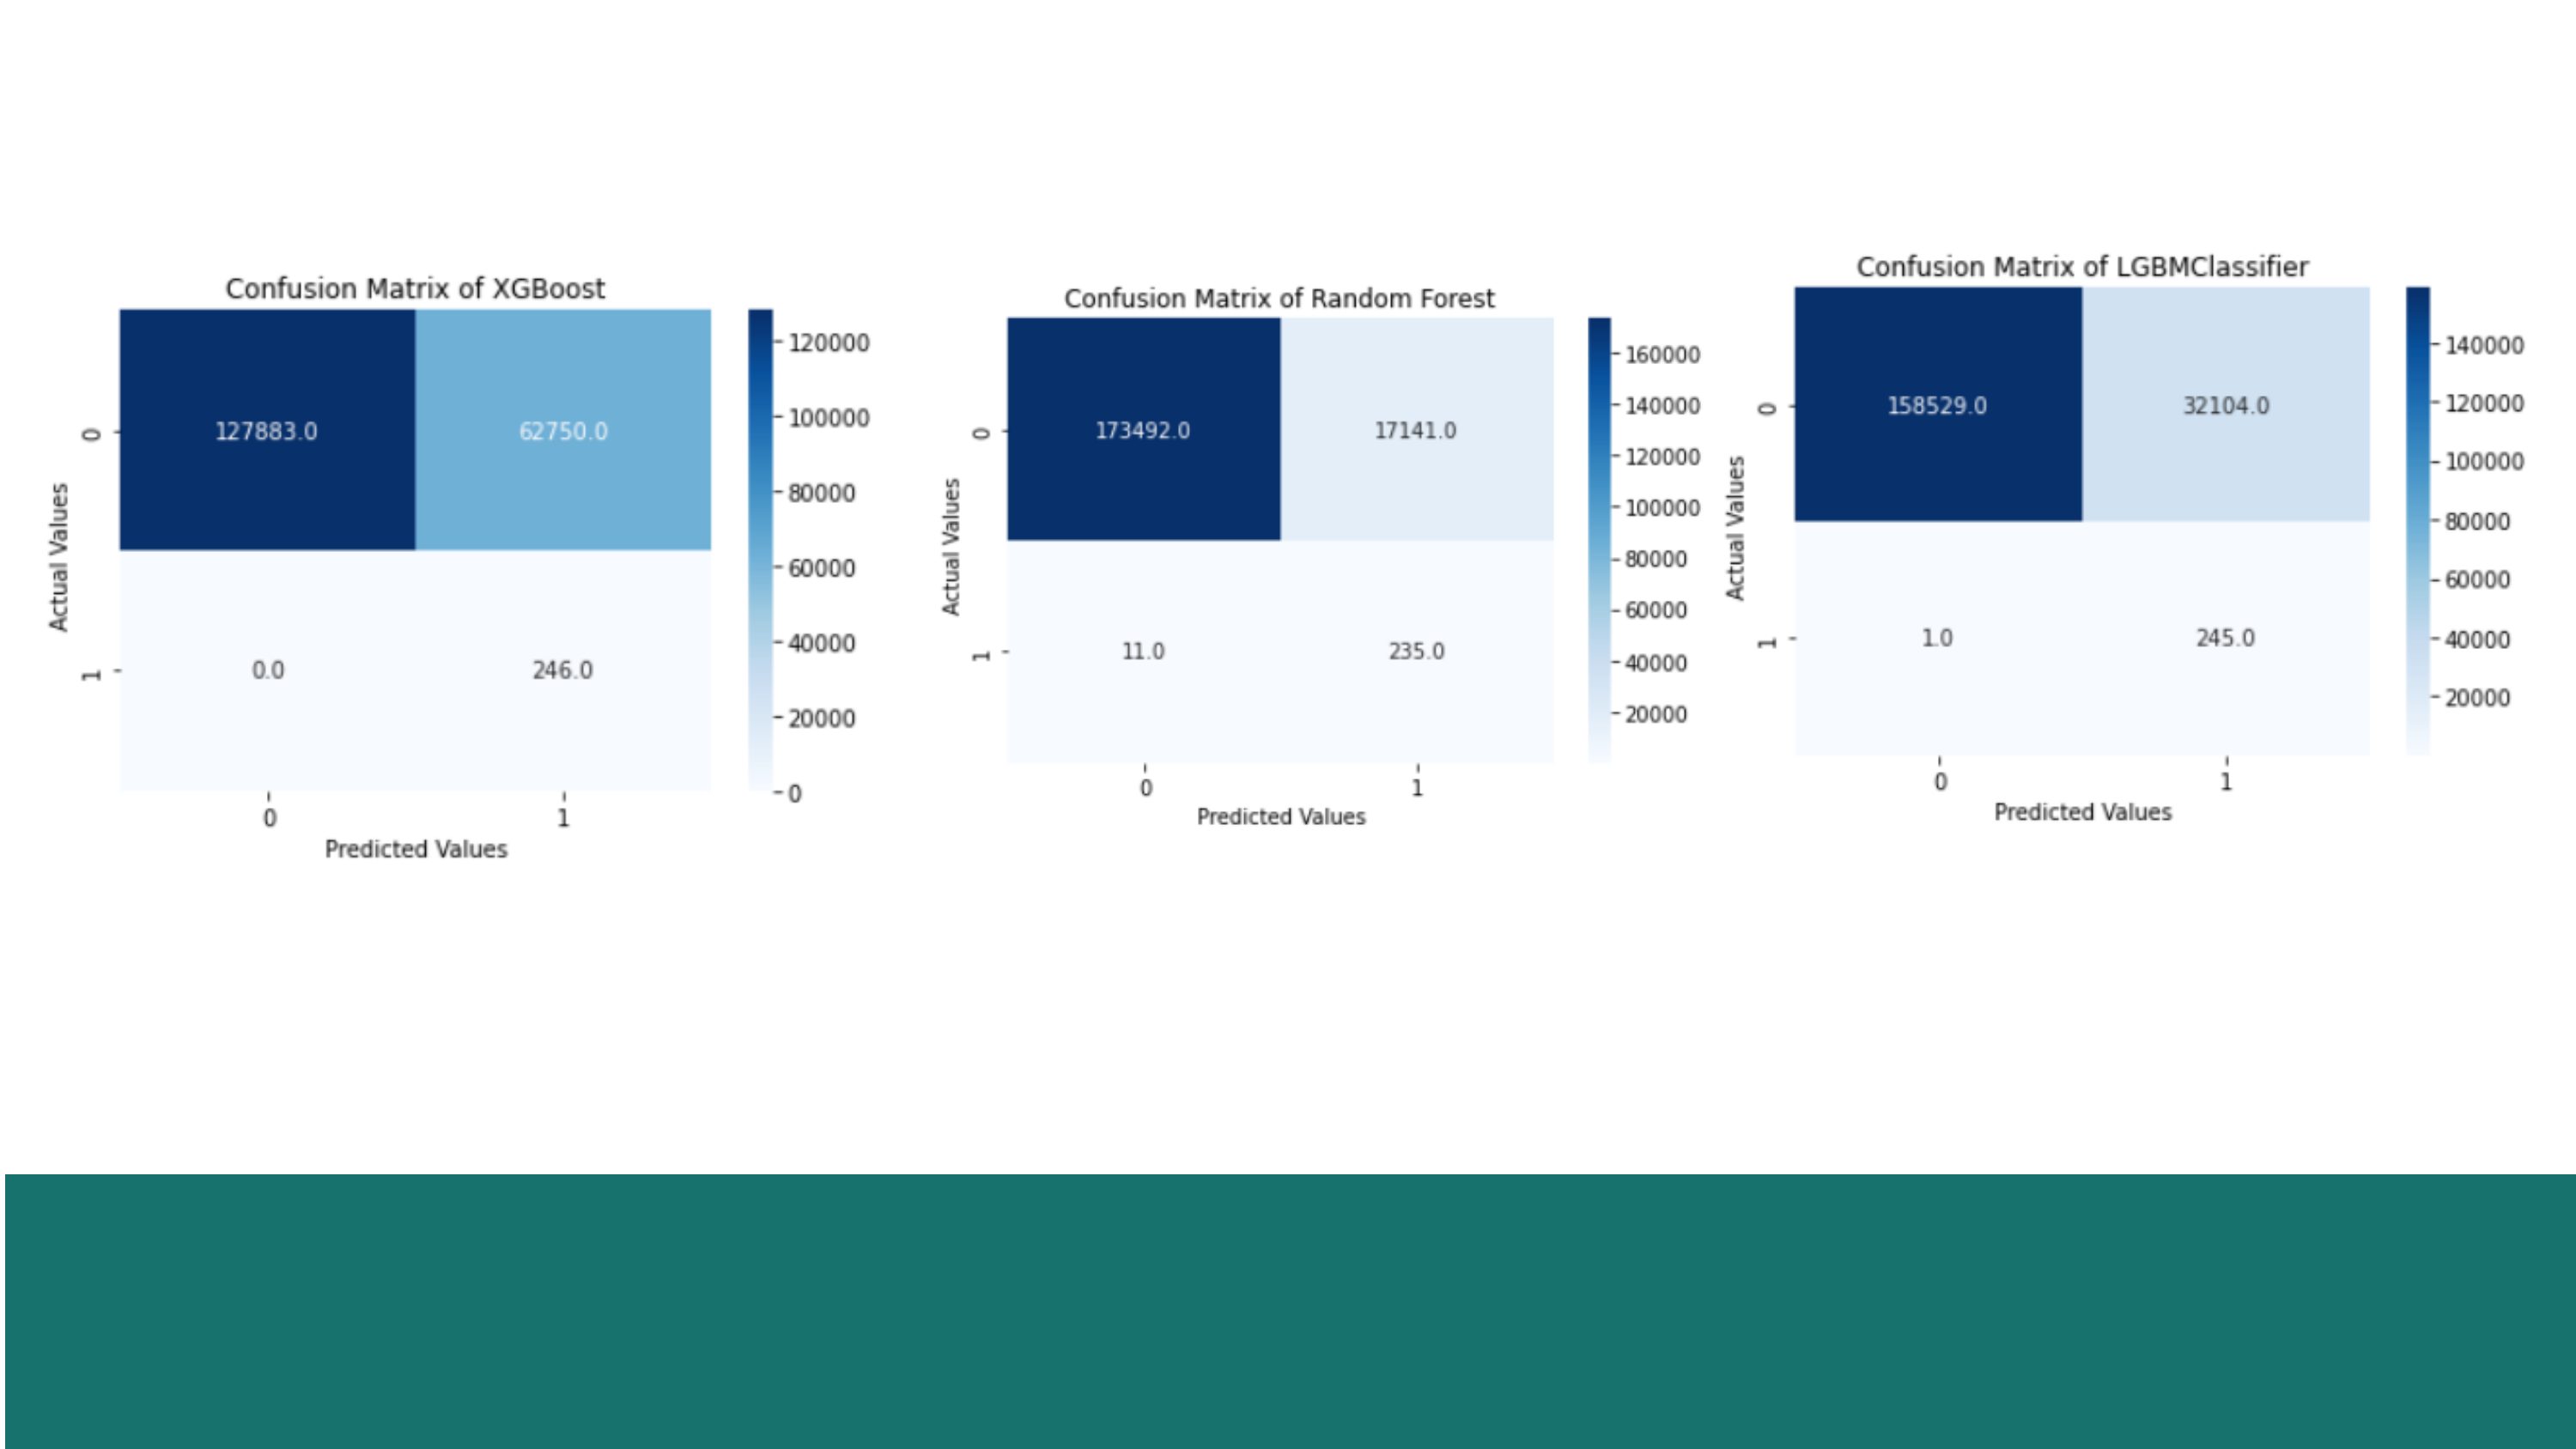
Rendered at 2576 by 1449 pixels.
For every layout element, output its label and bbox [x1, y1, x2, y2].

picture [4, 233, 2546, 882]
text_box [4, 1173, 2576, 1449]
